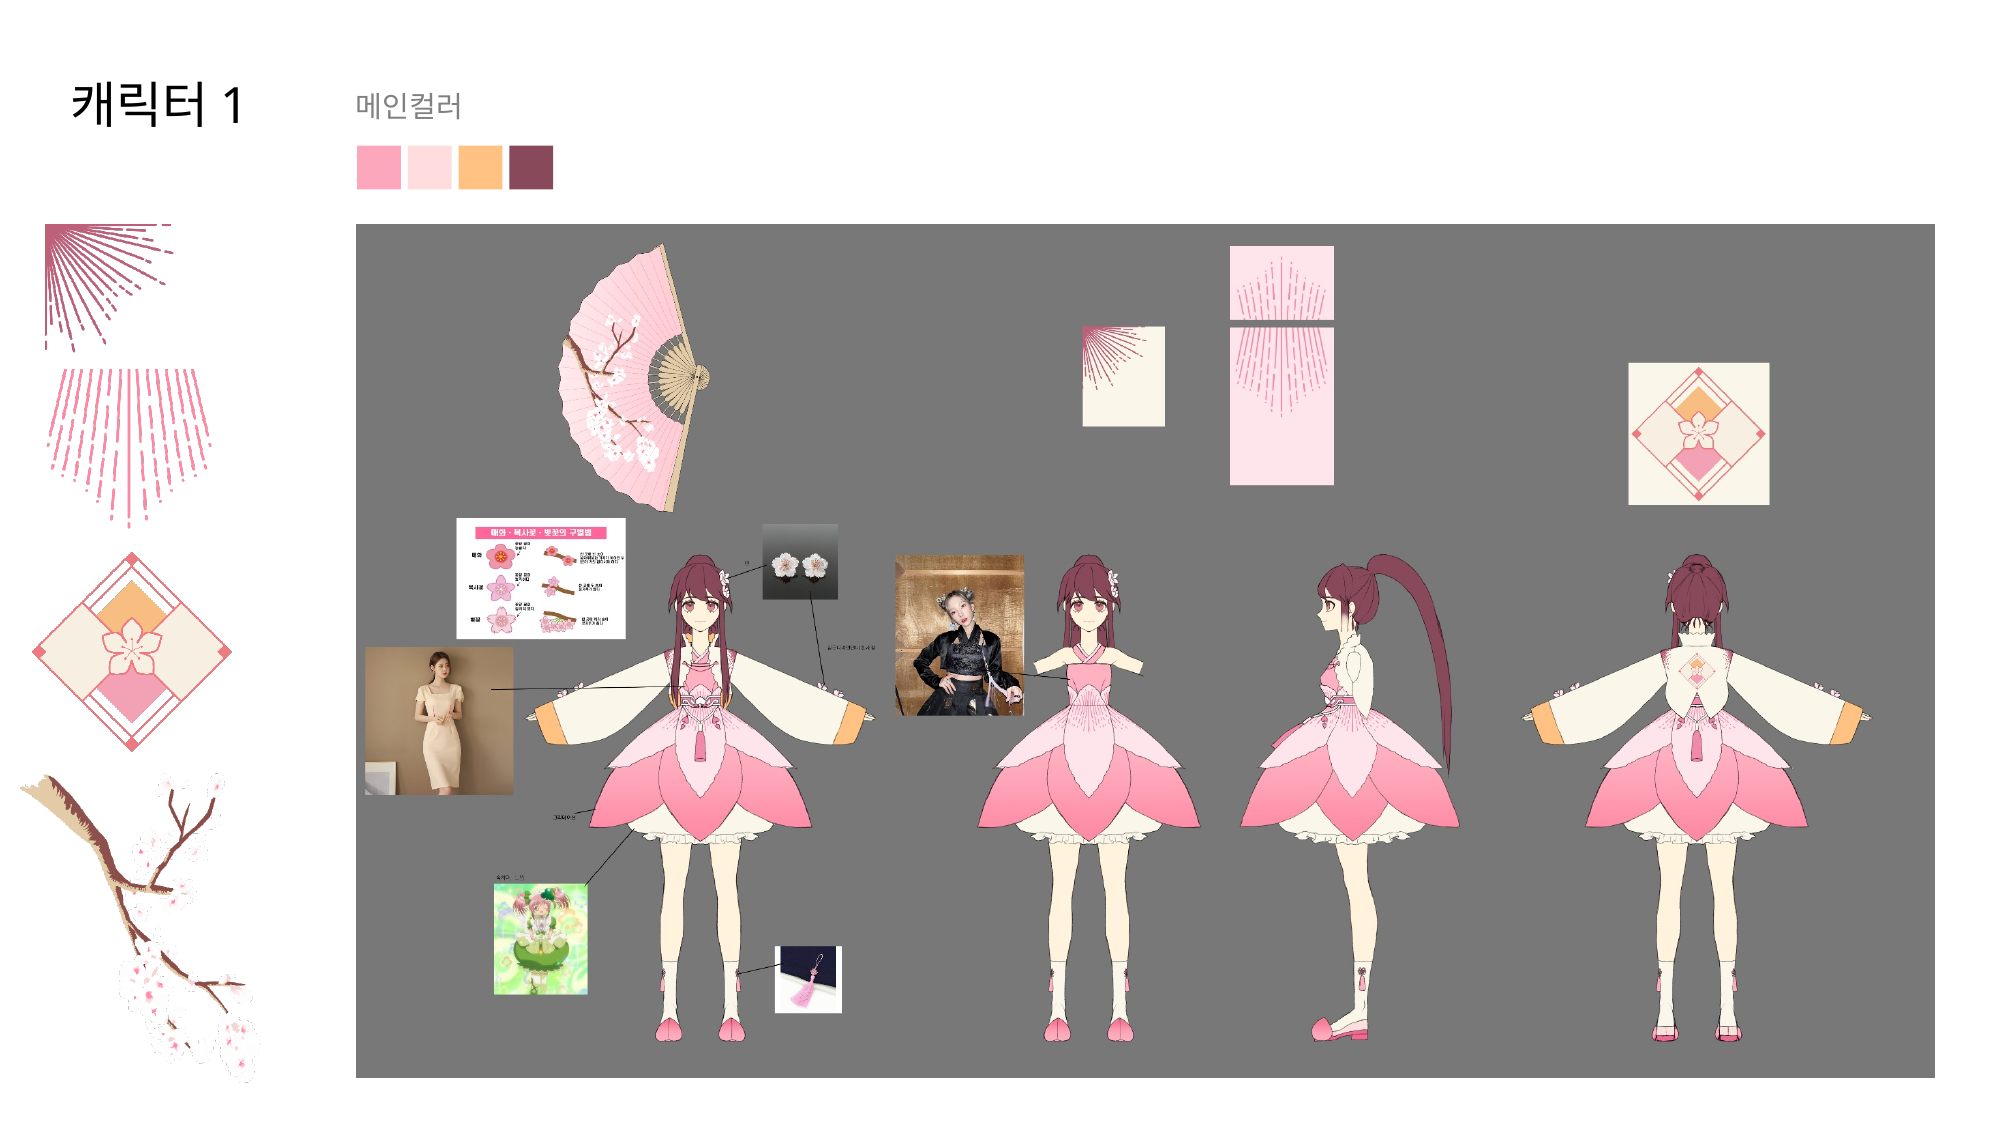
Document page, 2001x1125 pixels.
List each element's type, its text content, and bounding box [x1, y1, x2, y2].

text_box [407, 145, 453, 190]
picture [7, 771, 321, 1085]
picture [30, 224, 233, 753]
text_box 메인컬러 [340, 81, 488, 131]
text_box [508, 145, 554, 190]
text_box 캐릭터1 [56, 65, 265, 141]
text_box [356, 145, 402, 190]
picture [356, 224, 1935, 1078]
text_box [458, 145, 503, 190]
